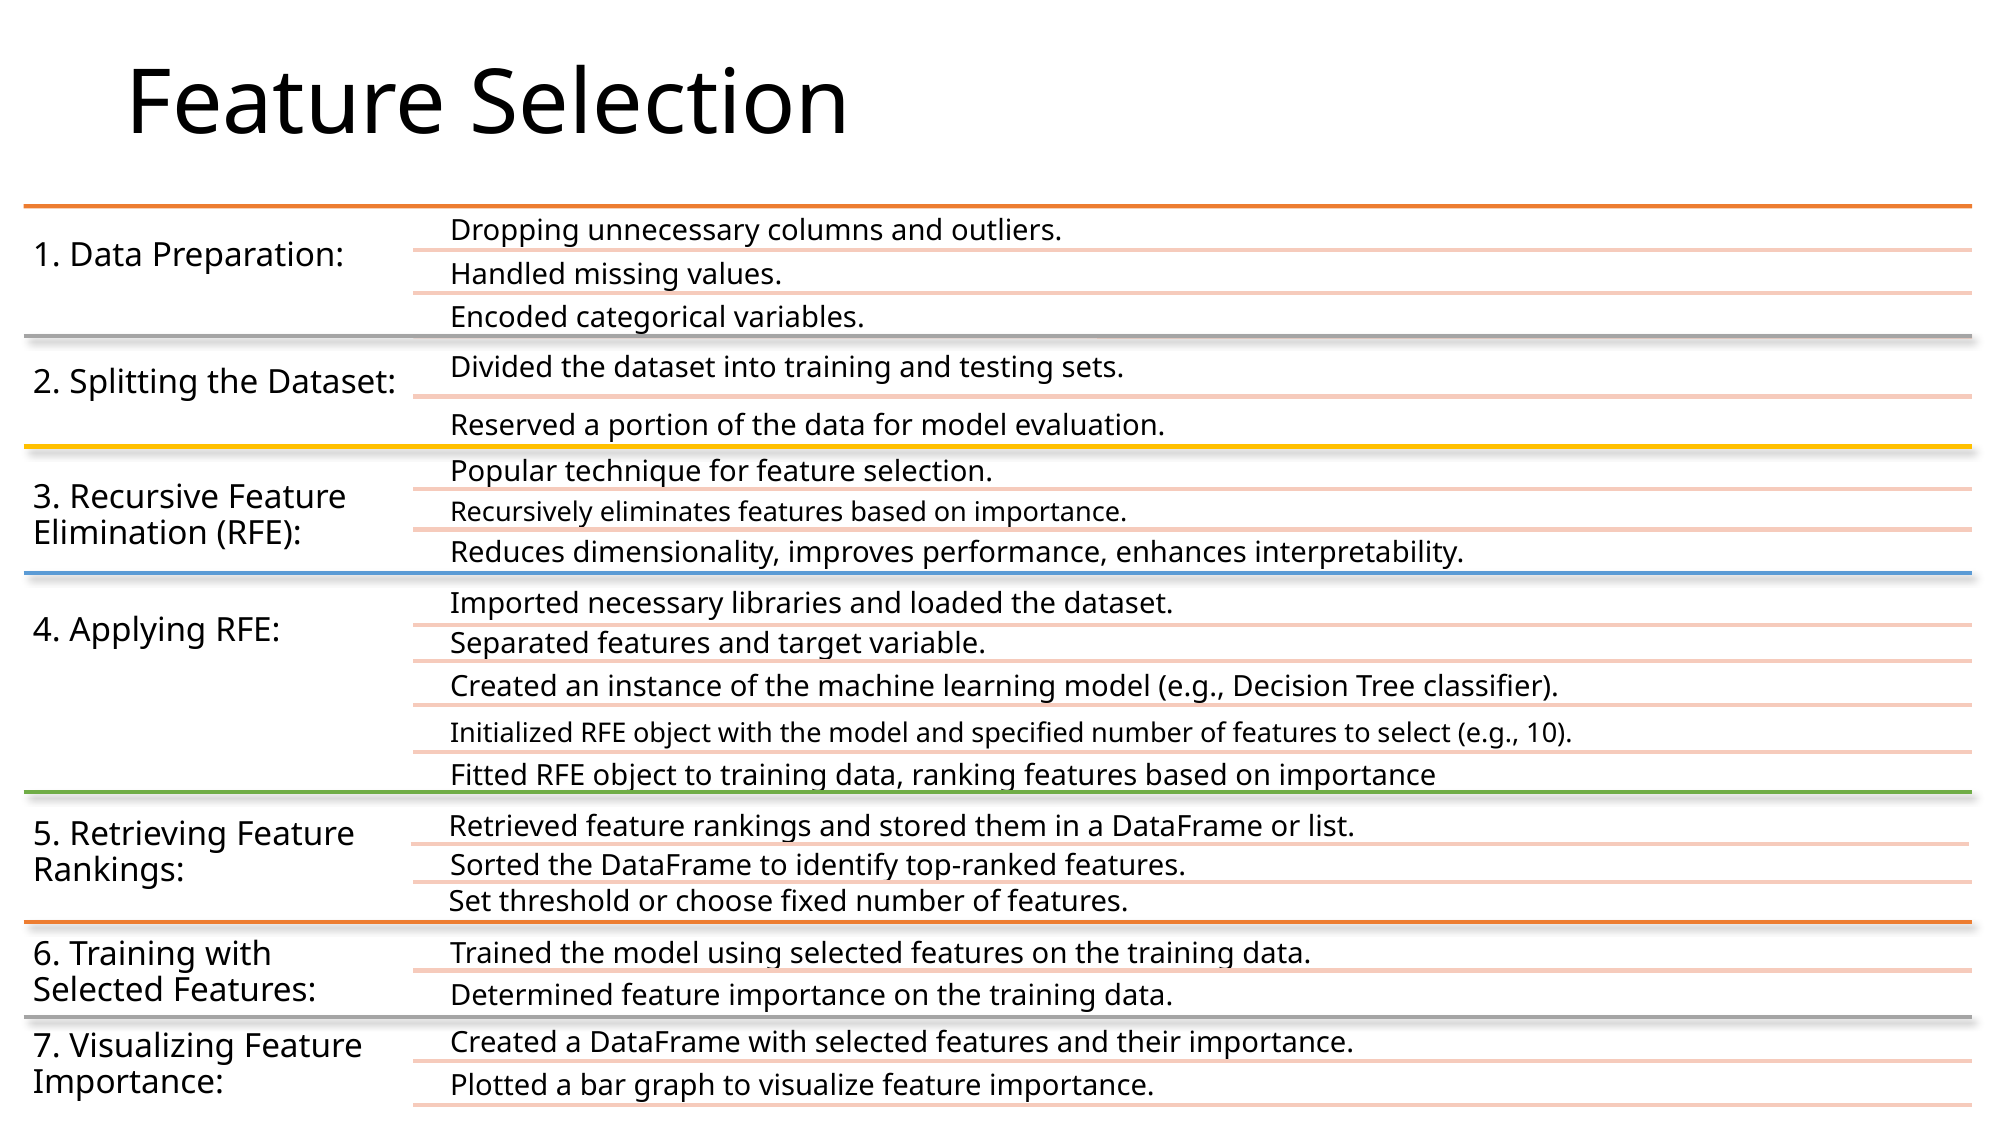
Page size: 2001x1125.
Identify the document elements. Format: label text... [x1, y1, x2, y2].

title Feature Selection [117, 49, 1844, 202]
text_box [23, 205, 1973, 1116]
